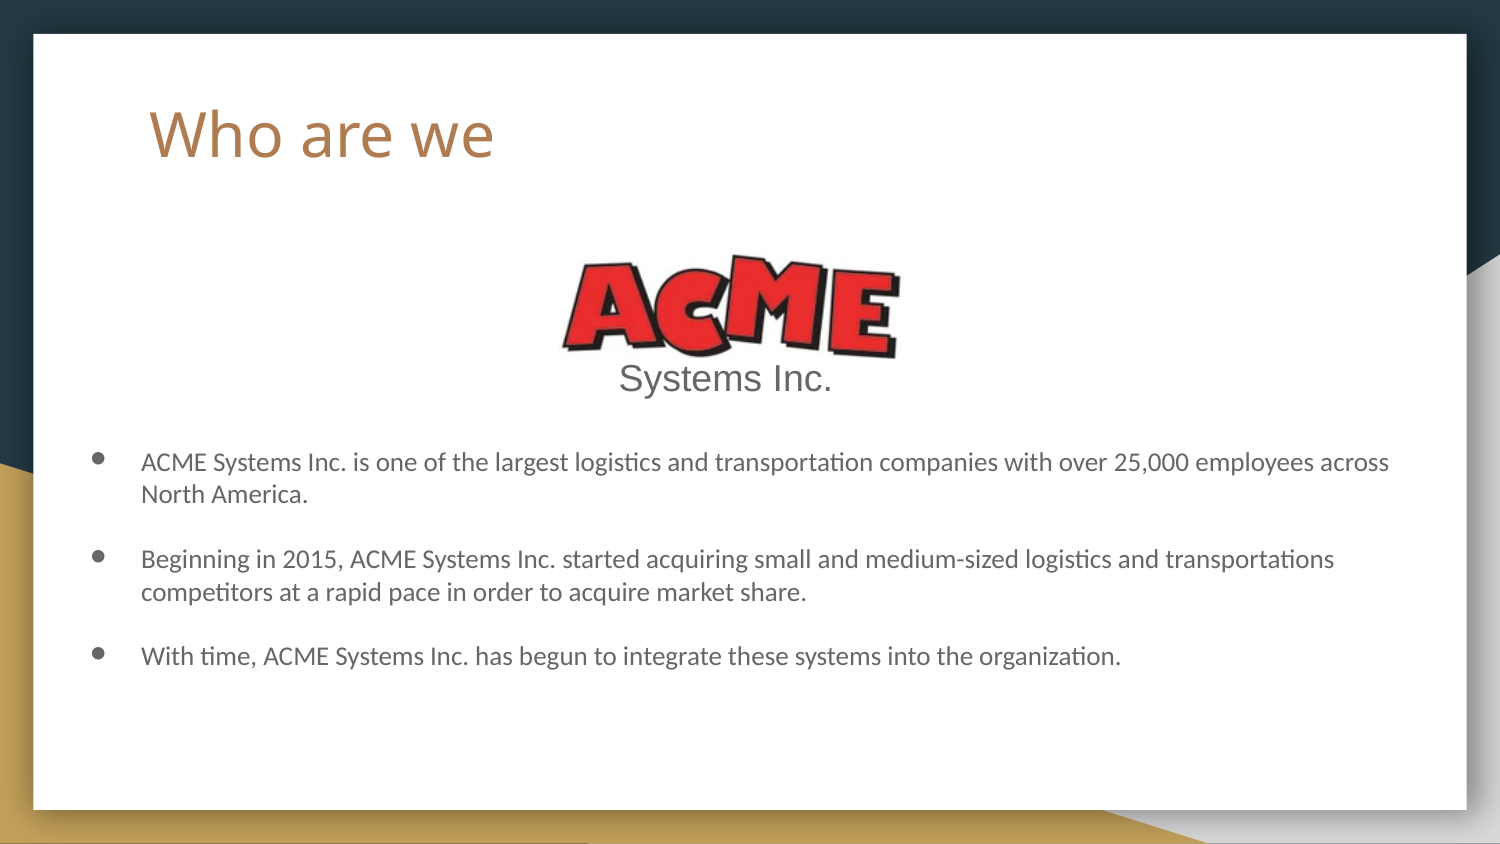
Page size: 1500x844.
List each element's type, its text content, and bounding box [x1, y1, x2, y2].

text_box Systems Inc. [558, 365, 904, 422]
picture [558, 150, 904, 360]
list ACME Systems Inc. is one of the largest logistics and transportation companies with over 25,000 employees across North America. Beginning in 2015, ACME Systems Inc. started acquiring small and medium-sized logistics and transportations competitors at a rapid pace in order to acquire market share. With time, ACME Systems Inc. has begun to integrate these systems into the organization. [51, 353, 1449, 762]
title Who are we [134, 80, 1366, 237]
